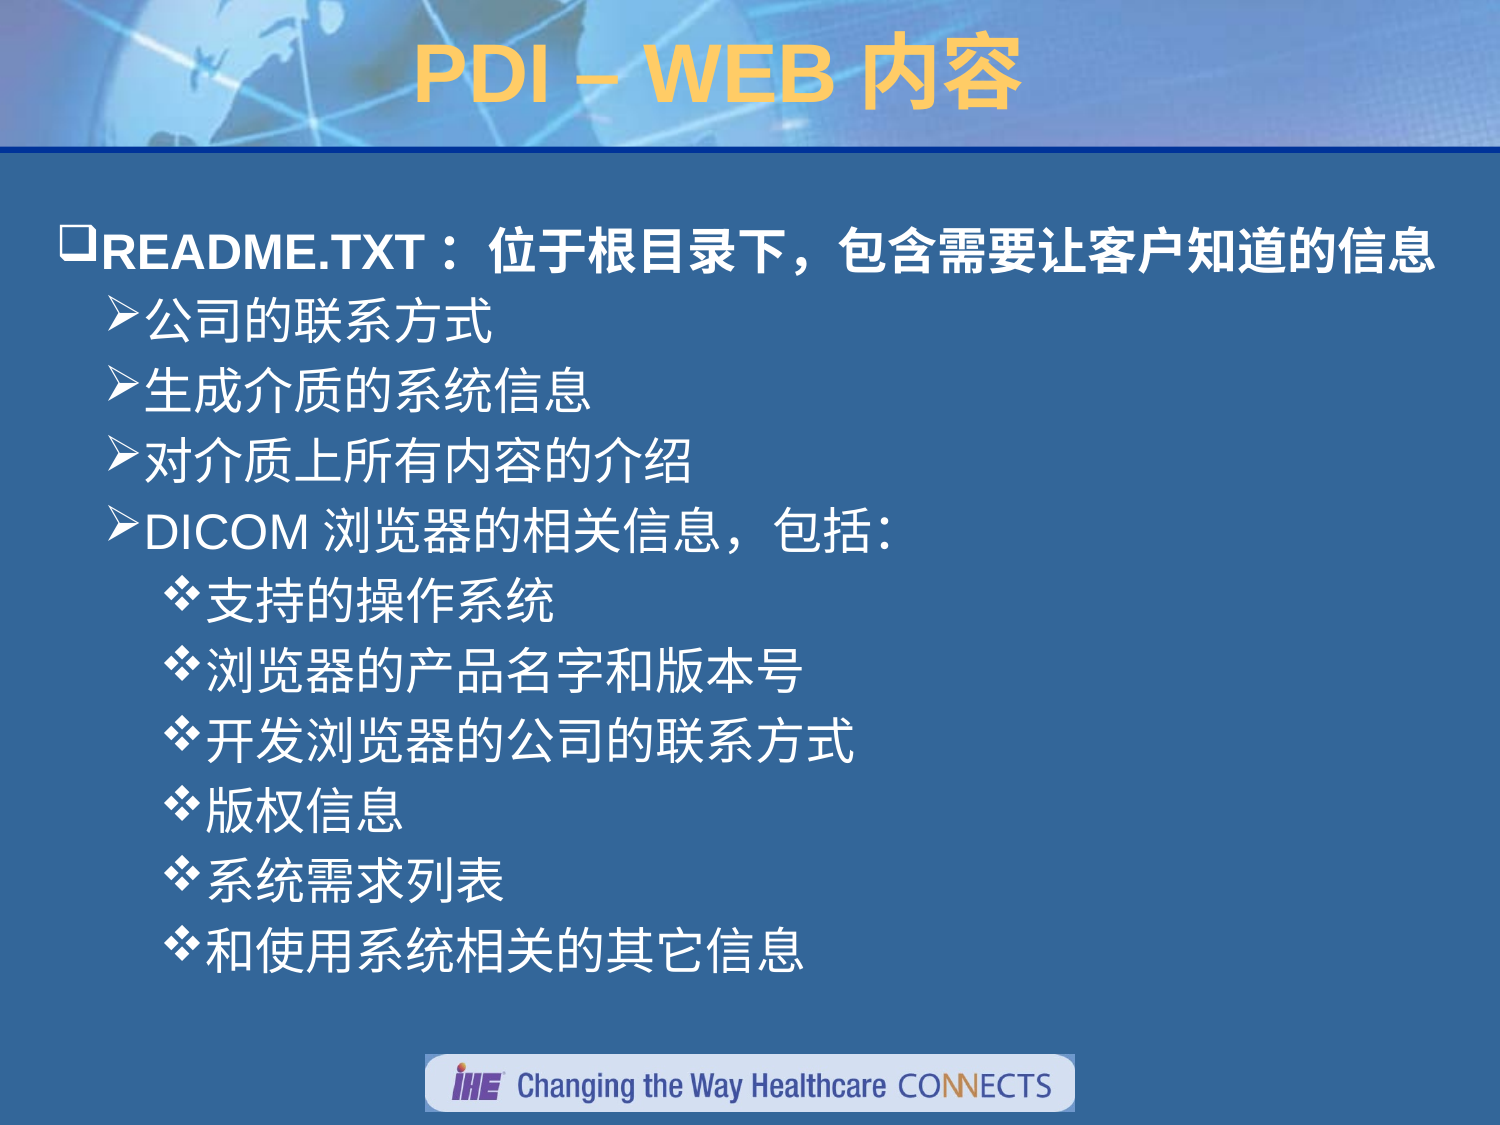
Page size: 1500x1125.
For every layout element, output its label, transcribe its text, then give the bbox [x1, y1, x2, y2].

picture [425, 1054, 1075, 1112]
title PDI – WEB内容 [49, 12, 1388, 126]
text_box README.TXT：位于根目录下，包含需要让客户知道的信息 公司的联系方式 生成介质的系统信息 对介质上所有内容的介绍 DICOM浏览器的相关信息，包括： 支持的操作系统 浏览器的产品名字和版本号 开发浏览器的公司的联系方式 版权信息 系统需求列表 和使用系统相关的其它信息 [41, 212, 1471, 1050]
picture [0, 0, 1500, 146]
